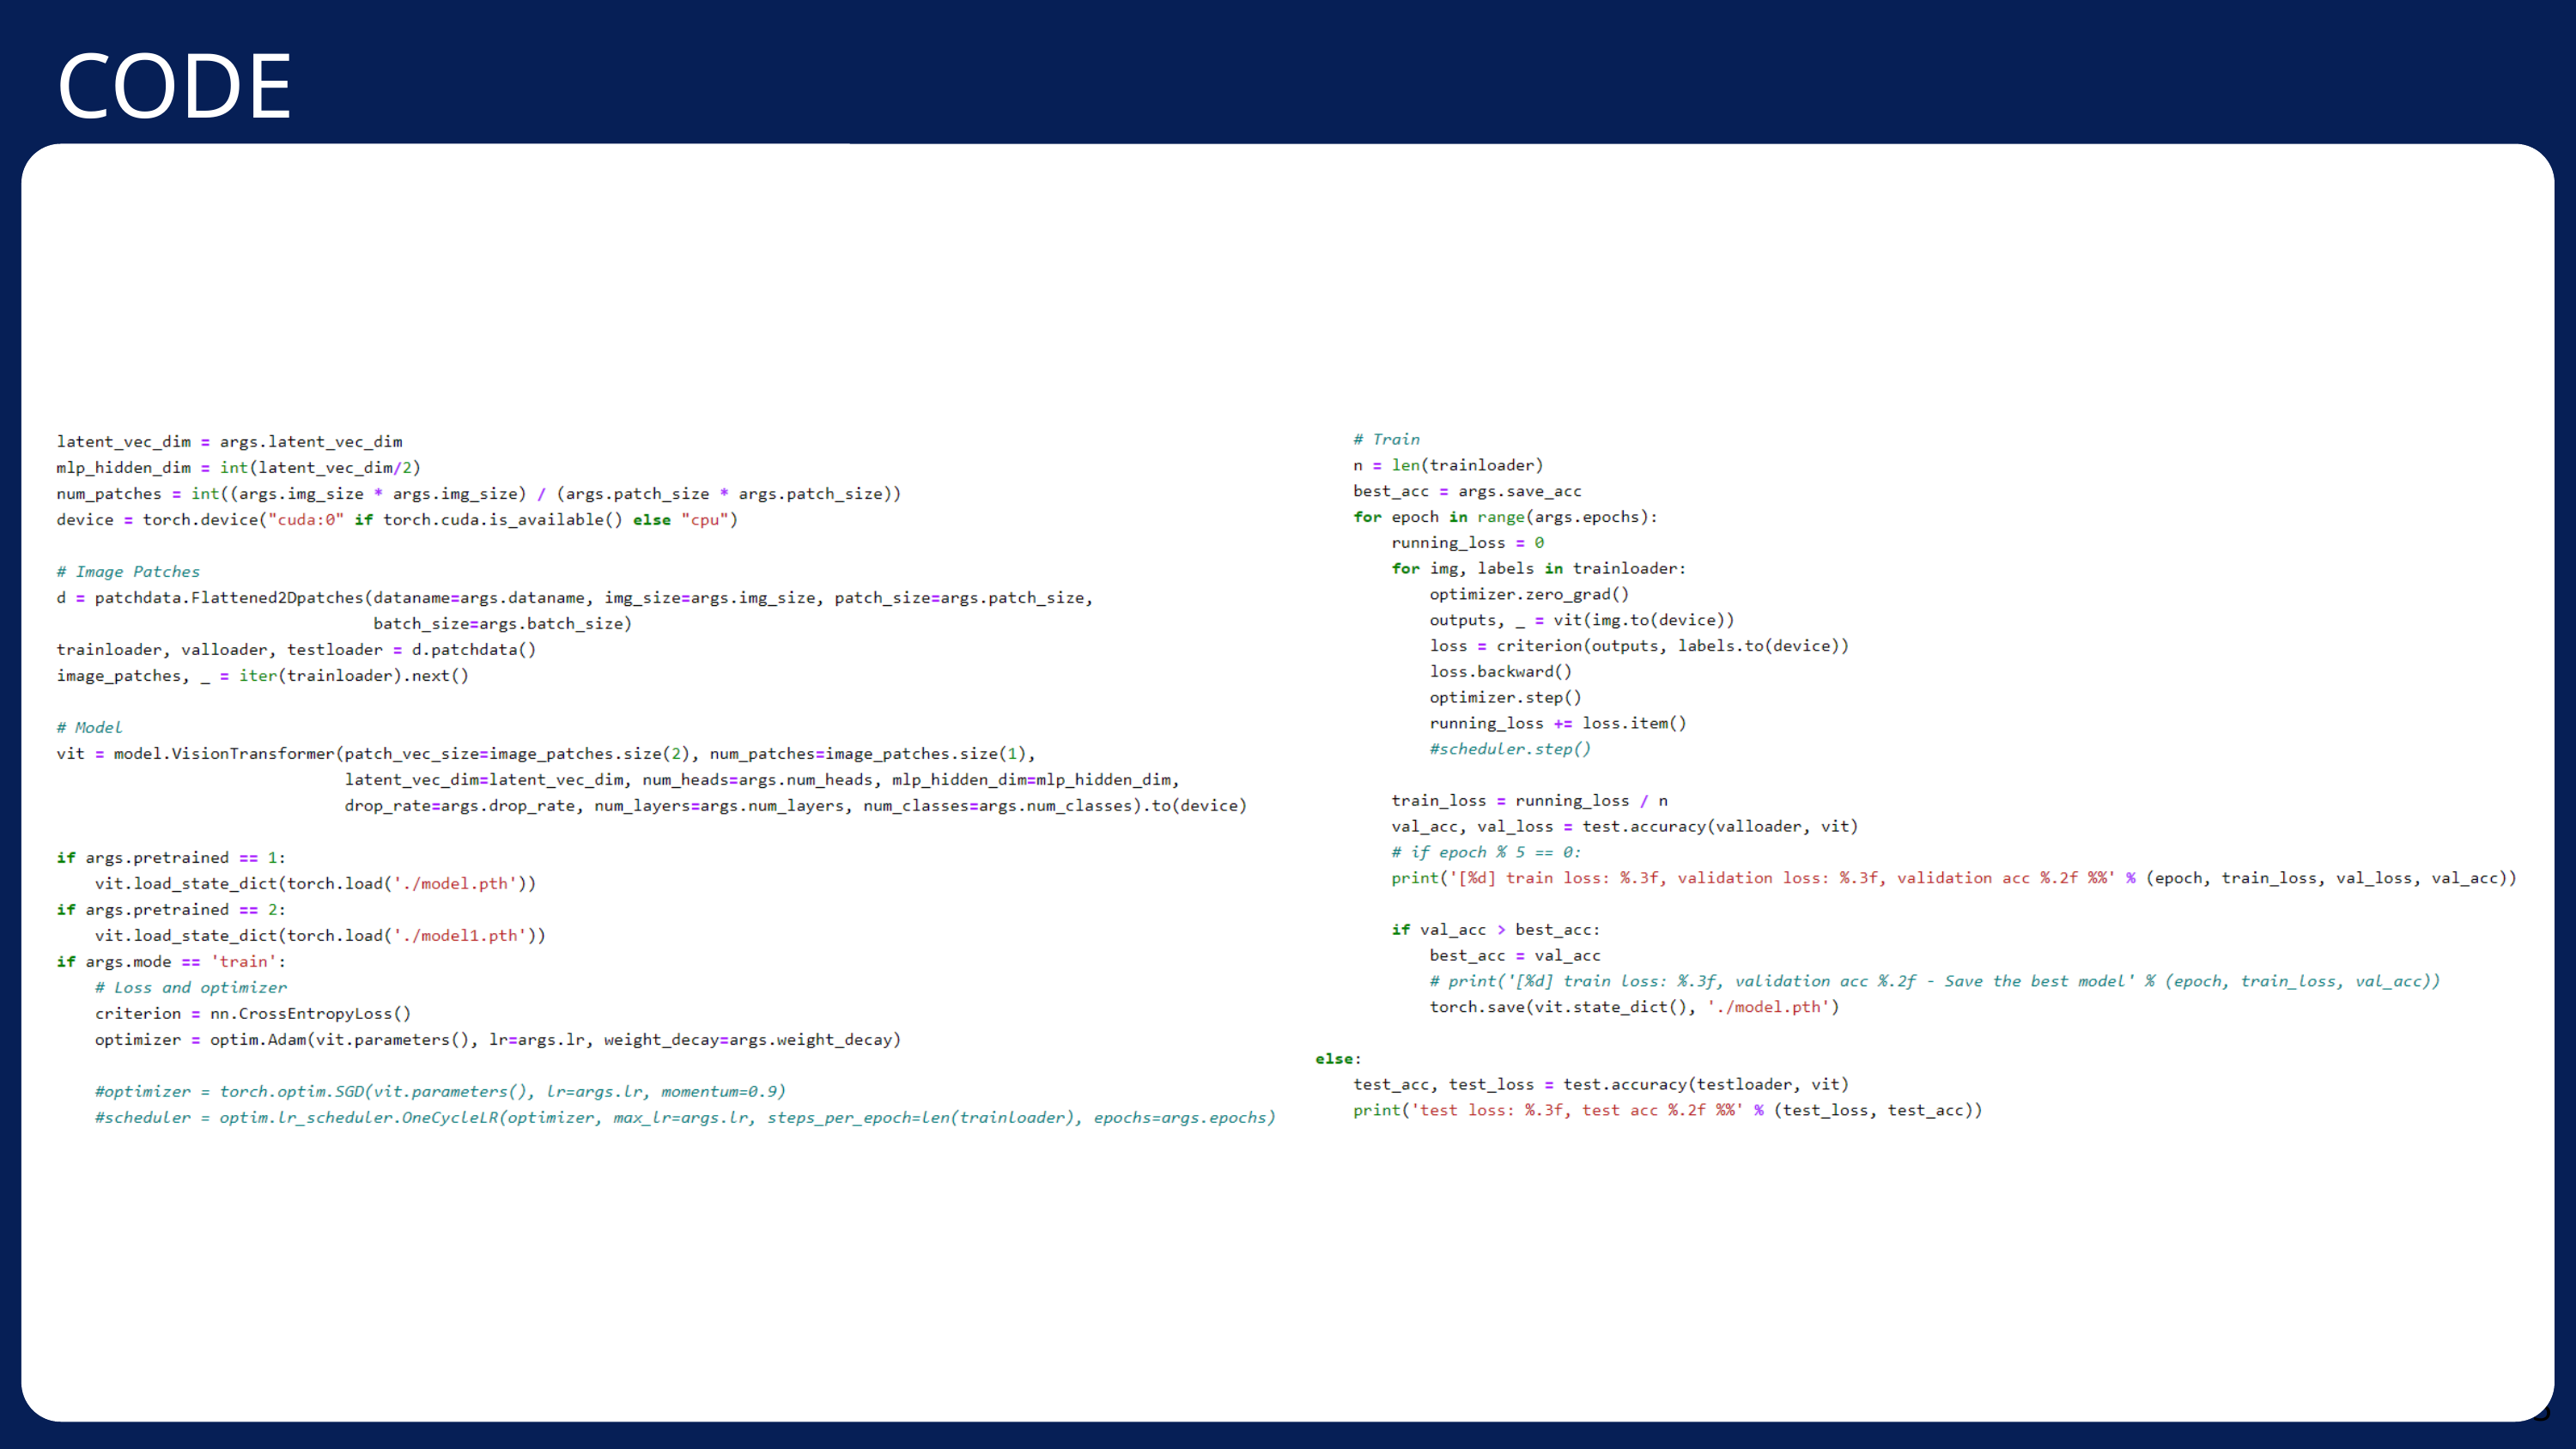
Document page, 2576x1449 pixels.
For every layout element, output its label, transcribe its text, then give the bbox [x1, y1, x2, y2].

text_box [19, 142, 2557, 1424]
text_box CODE [42, 22, 376, 142]
picture [49, 412, 2529, 1161]
